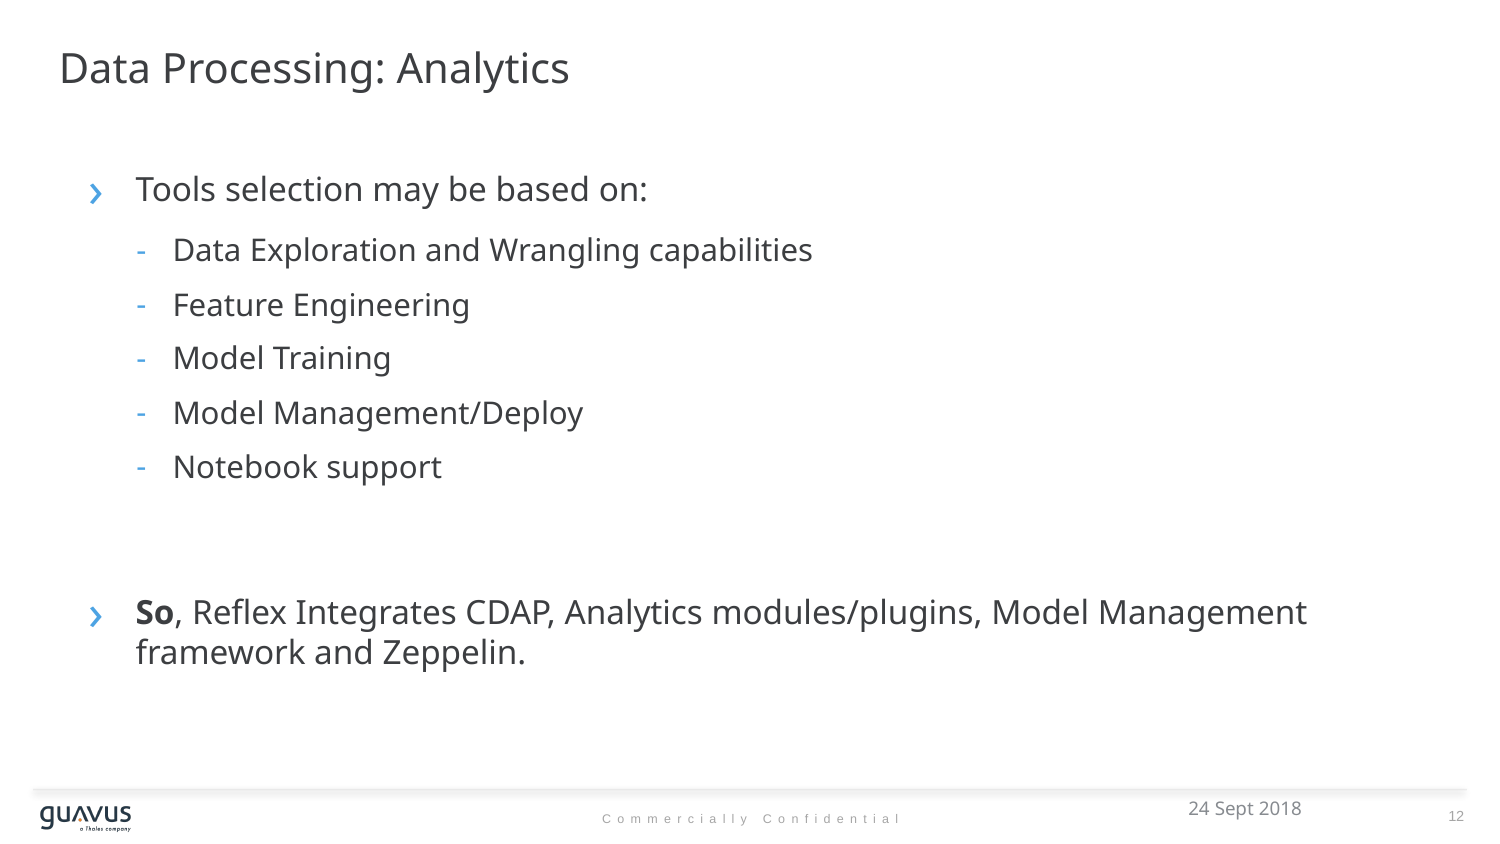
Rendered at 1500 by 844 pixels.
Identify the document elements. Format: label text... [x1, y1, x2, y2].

picture [27, 796, 146, 841]
title Data Processing: Analytics [43, 10, 1467, 130]
list Tools selection may be based on: Data Exploration and Wrangling capabilities Feature Engineering Model Training Model Management/Deploy Notebook support So, Reflex Integrates CDAP, Analytics modules/plugins, Model Management framework and Zeppelin. [44, 160, 1444, 740]
